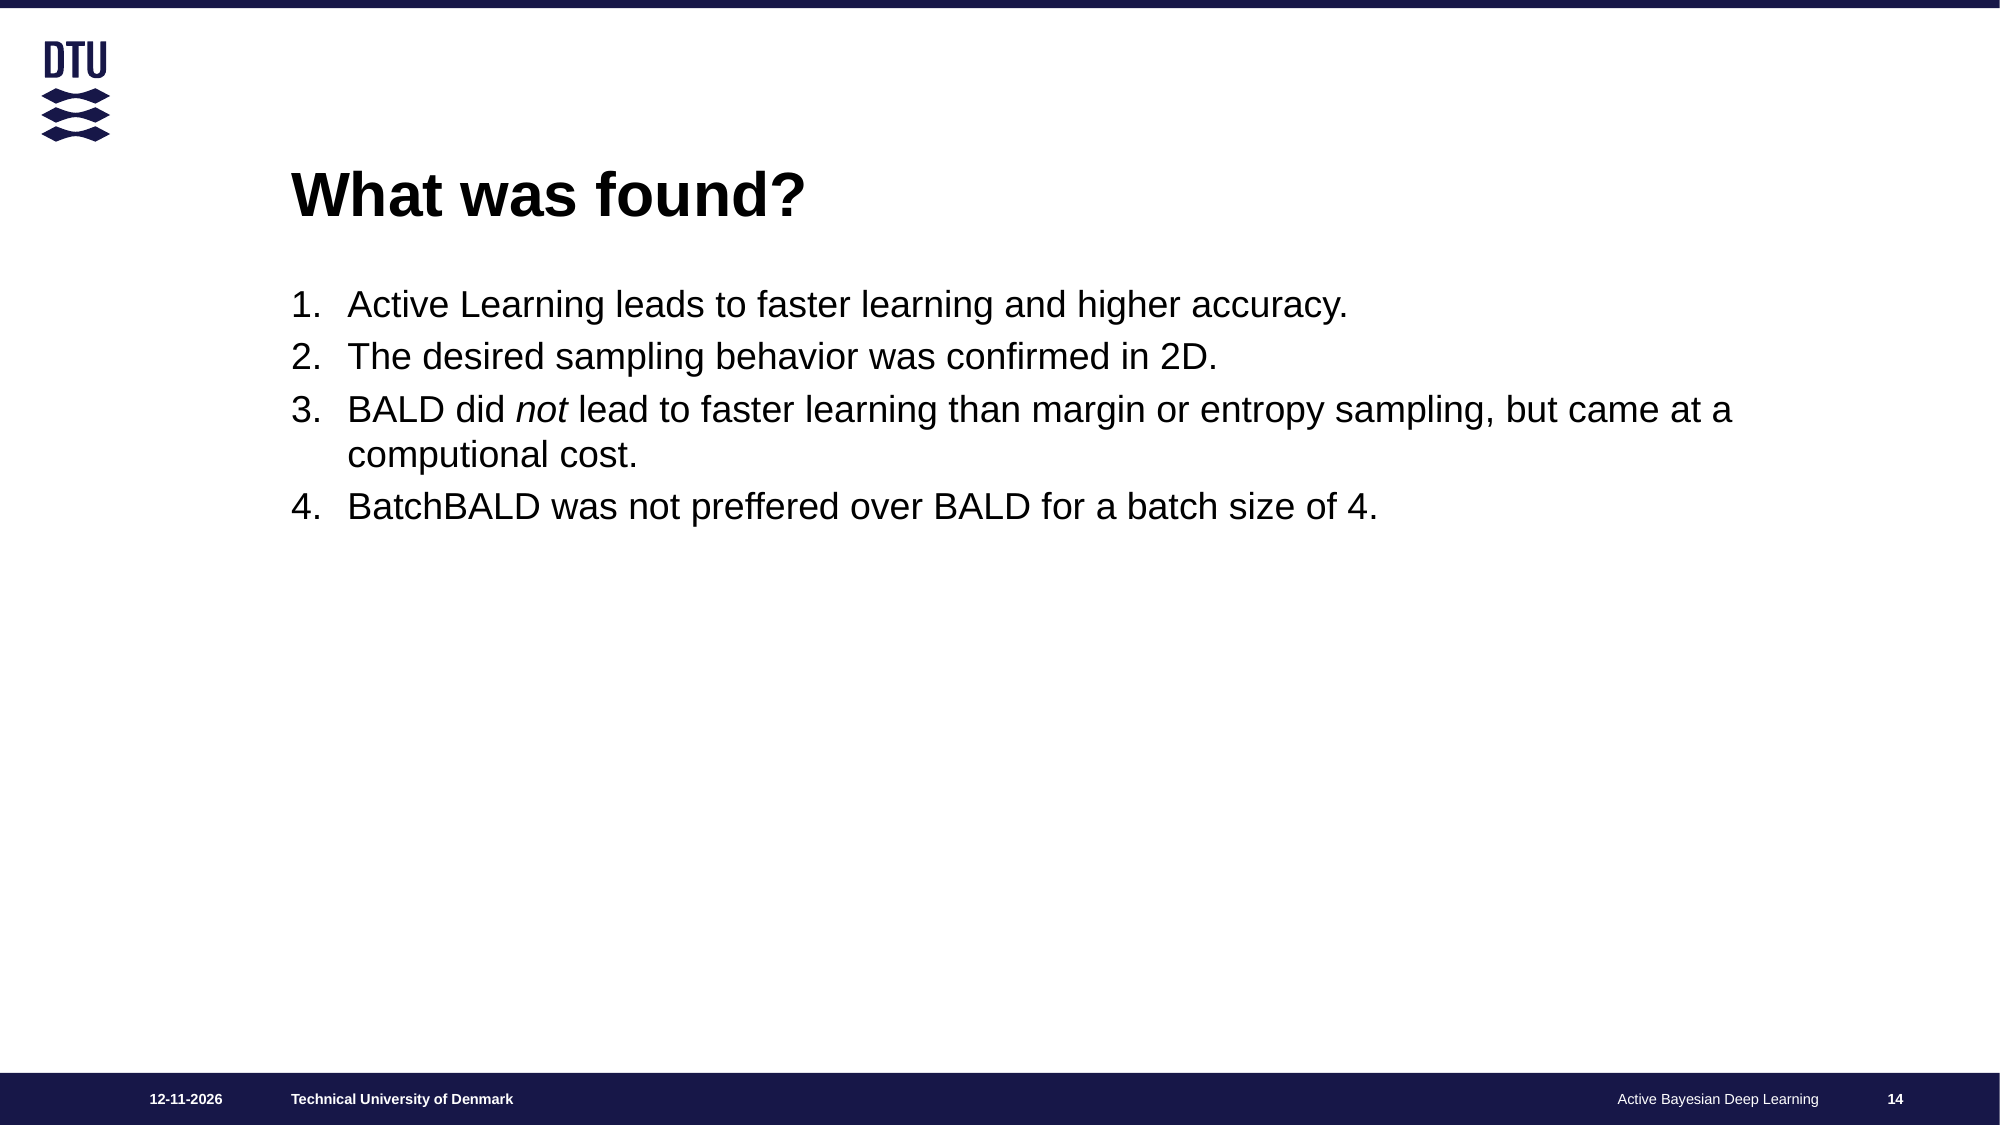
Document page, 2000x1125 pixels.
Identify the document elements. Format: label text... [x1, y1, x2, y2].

footer Active Bayesian Deep Learning [917, 1073, 1819, 1125]
title What was found? [291, 69, 1819, 230]
slide_number 14 [1887, 1073, 1959, 1125]
list Active Learning leads to faster learning and higher accuracy. The desired sampling behavior was confirmed in 2D. BALD did not lead to faster learning than margin or entropy sampling, but came at a computional cost. BatchBALD was not preffered over BALD for a batch size of 4. [291, 279, 1819, 1026]
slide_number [41, 1073, 223, 1125]
